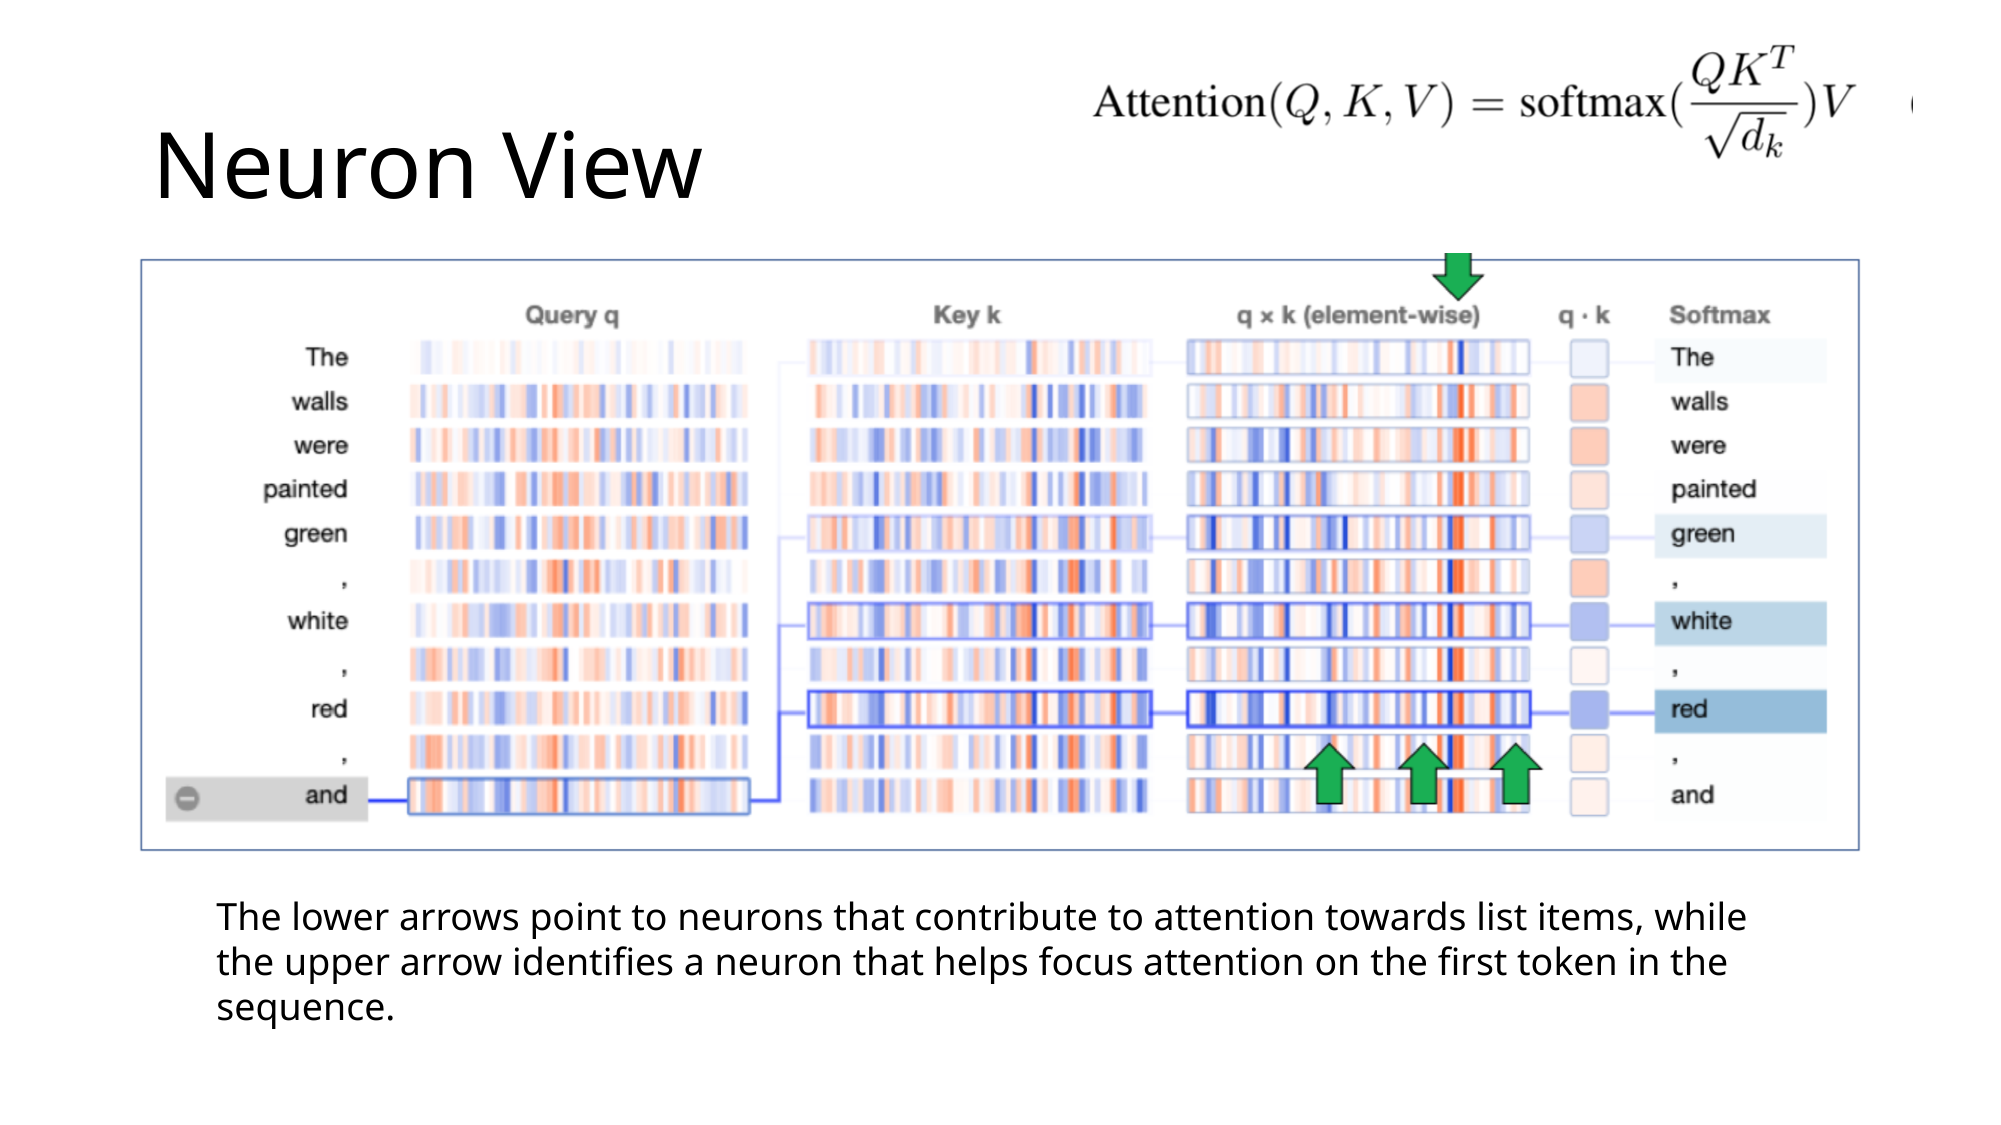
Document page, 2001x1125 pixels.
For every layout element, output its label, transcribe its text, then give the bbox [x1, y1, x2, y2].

picture [1070, 25, 1913, 186]
text_box The lower arrows point to neurons that contribute to attention towards list items, while the upper arrow identifies a neuron that helps focus attention on the first token in the sequence. [201, 885, 1799, 1081]
title Neuron View [137, 59, 1863, 253]
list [137, 253, 1863, 856]
